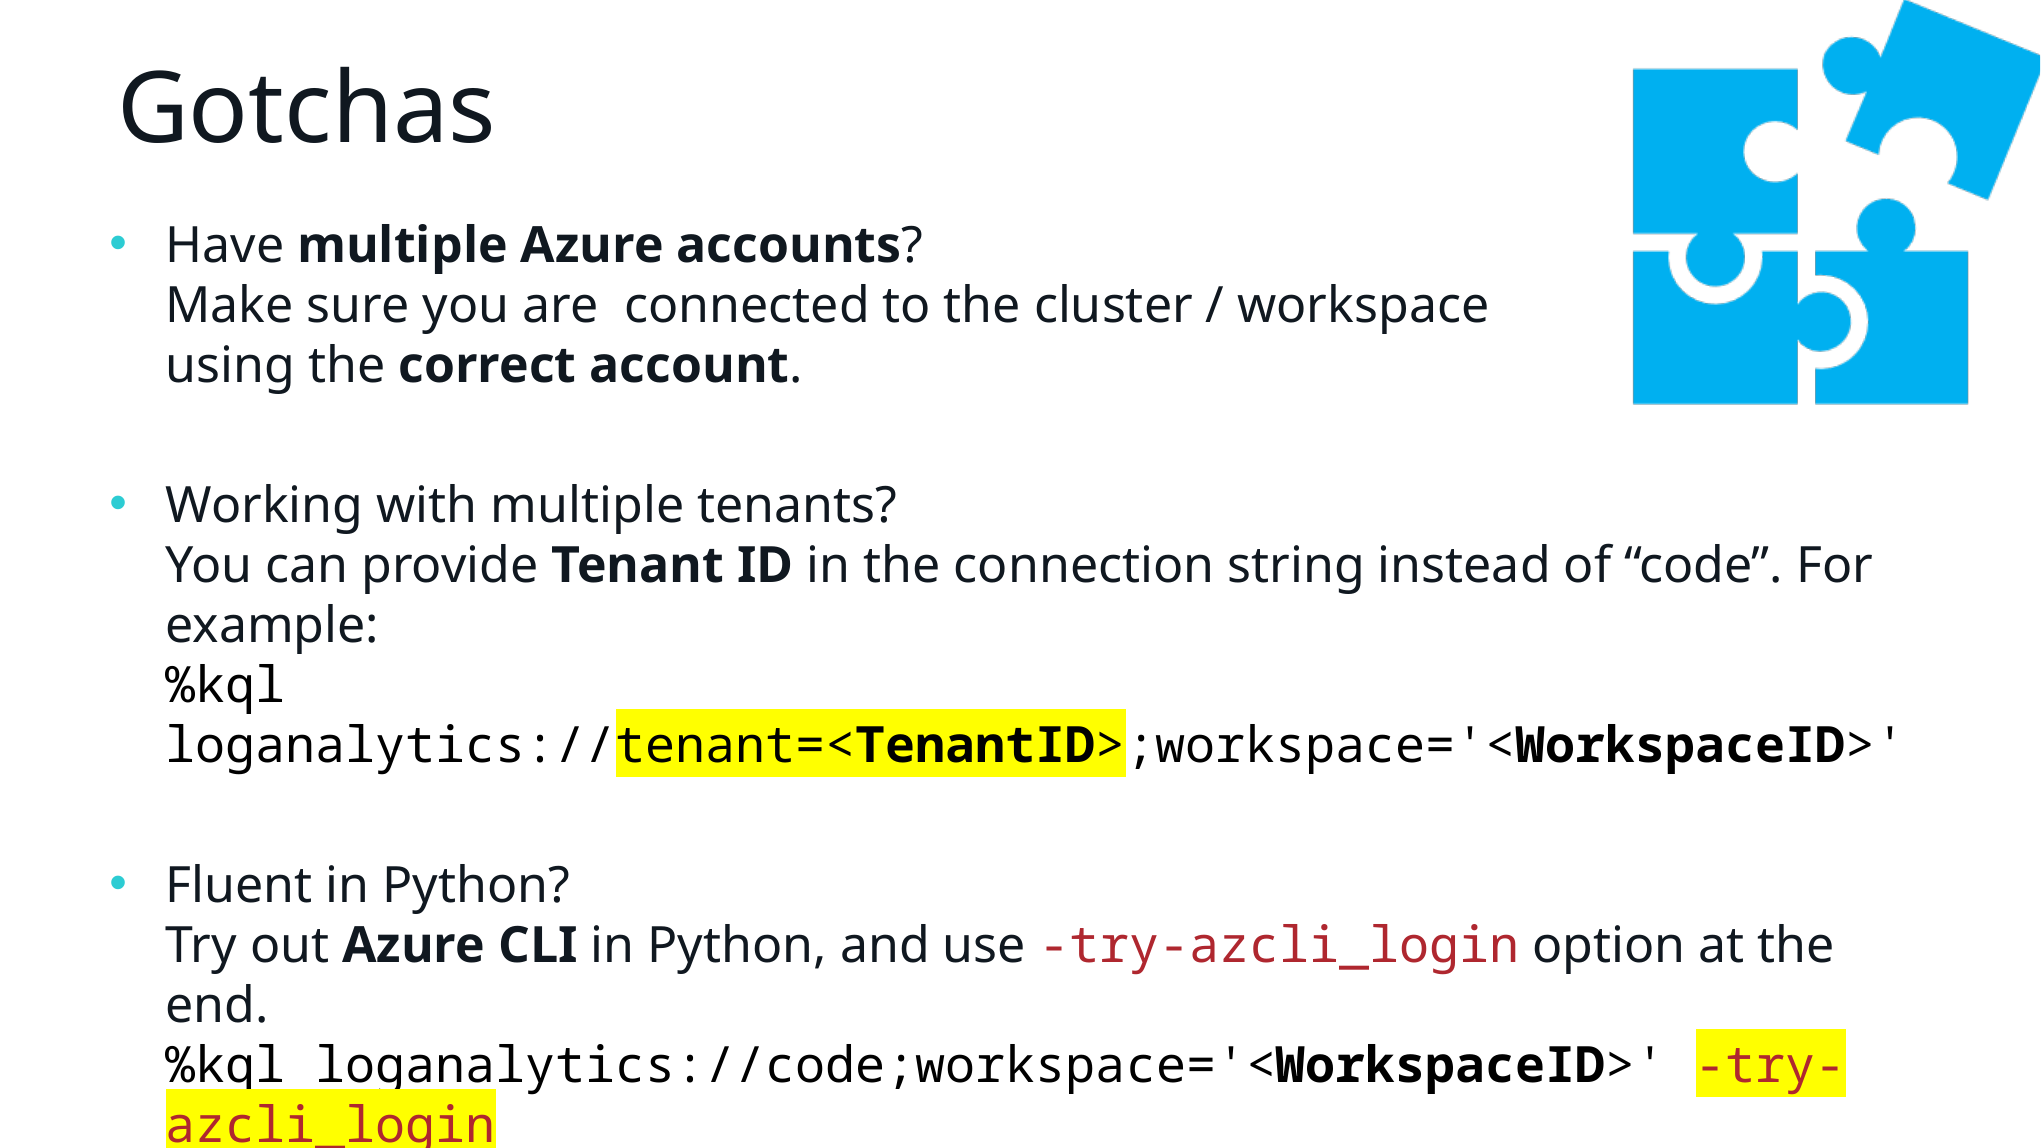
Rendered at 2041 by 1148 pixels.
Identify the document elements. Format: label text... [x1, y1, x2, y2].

list Have multiple Azure accounts? Make sure you are connected to the cluster / workspace using the correct account. Working with multiple tenants? You can provide Tenant ID in the connection string instead of “code”. For example: %kql loganalytics://tenant=<TenantID>;workspace='<WorkspaceID>' Fluent in Python? Try out Azure CLI in Python, and use -try-azcli_login option at the end. %kql loganalytics://code;workspace='<WorkspaceID>' -try-azcli_login [94, 204, 1939, 1014]
picture [1557, 0, 2041, 487]
picture [1909, 0, 2041, 55]
title Gotchas [101, 56, 1552, 193]
